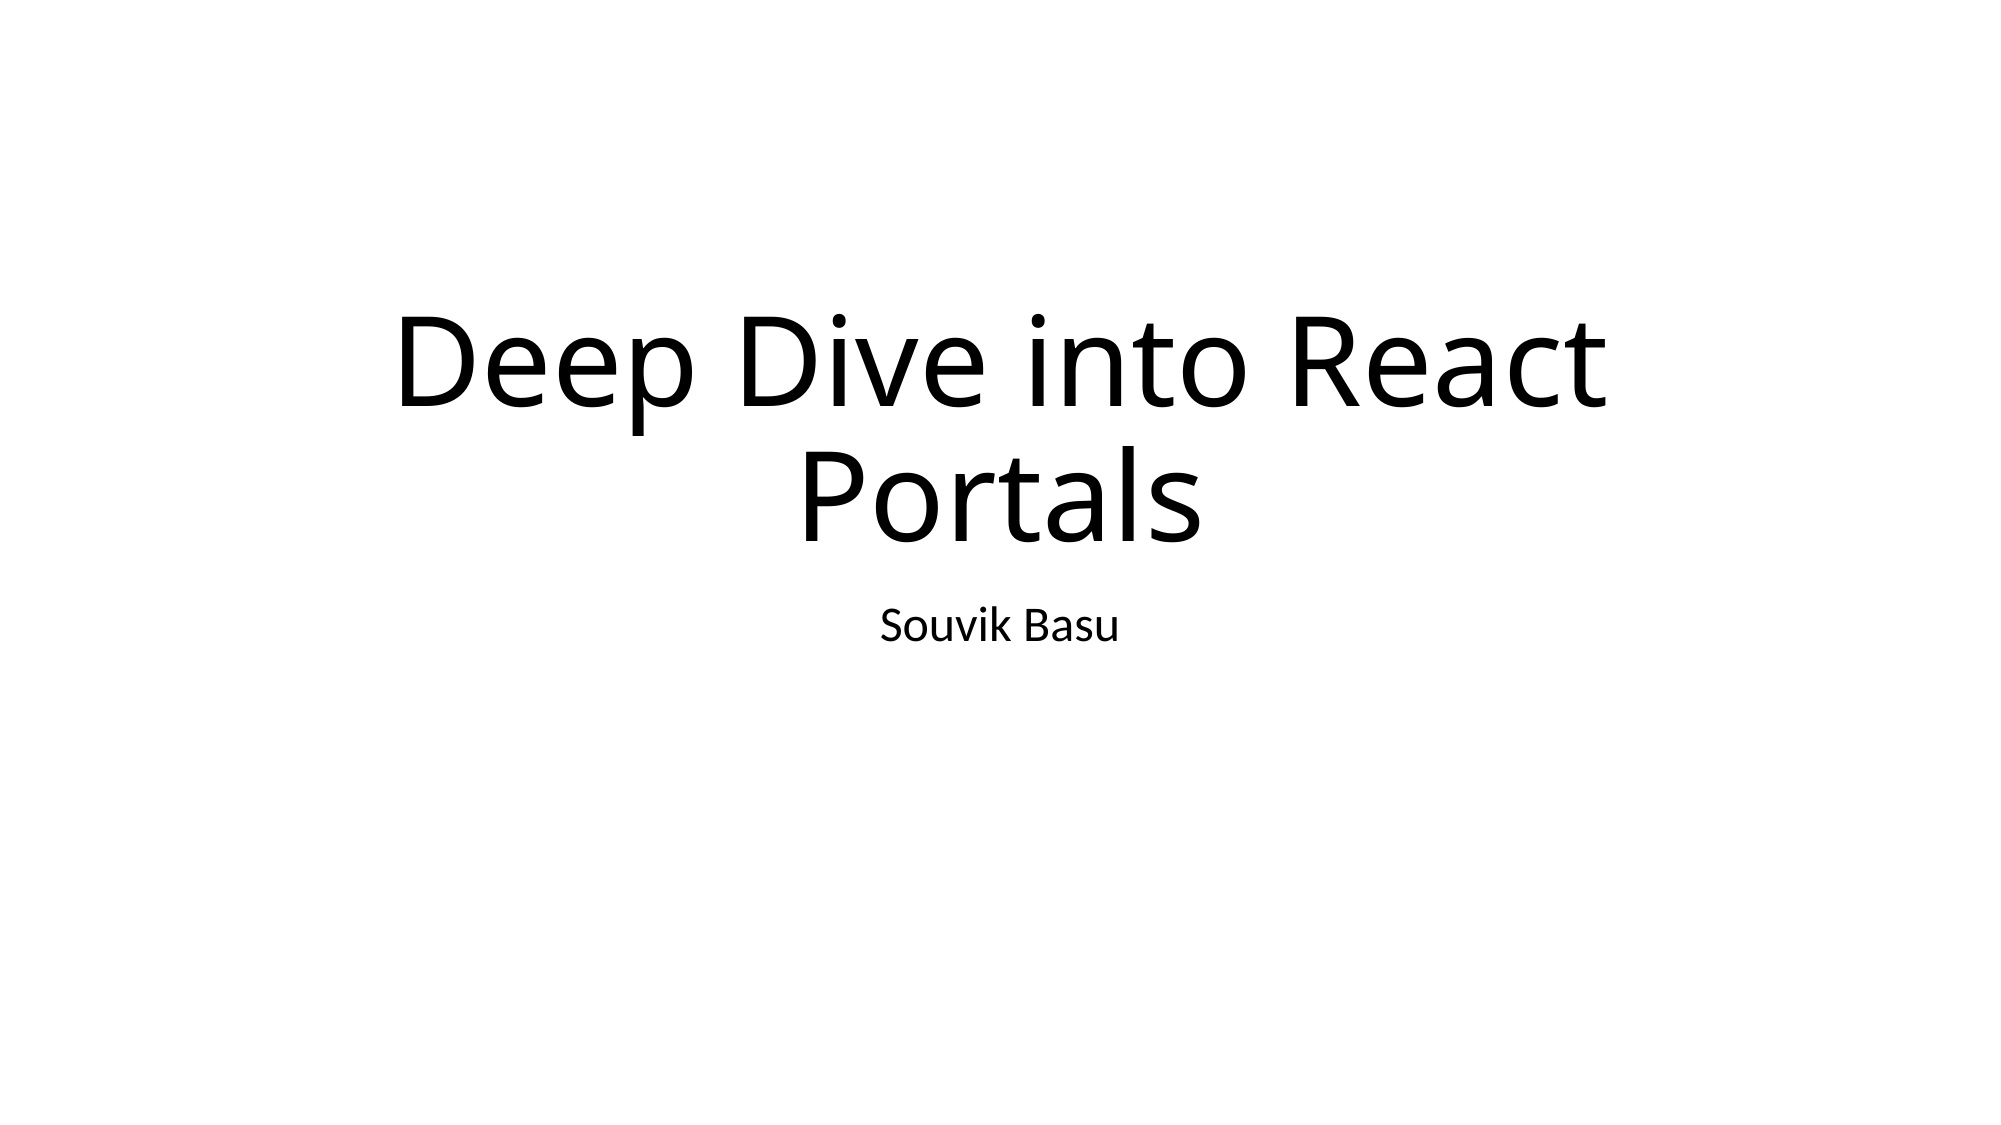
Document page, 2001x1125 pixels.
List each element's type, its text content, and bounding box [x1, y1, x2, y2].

title Deep Dive into React Portals [249, 184, 1750, 576]
subtitle Souvik Basu [249, 590, 1750, 863]
